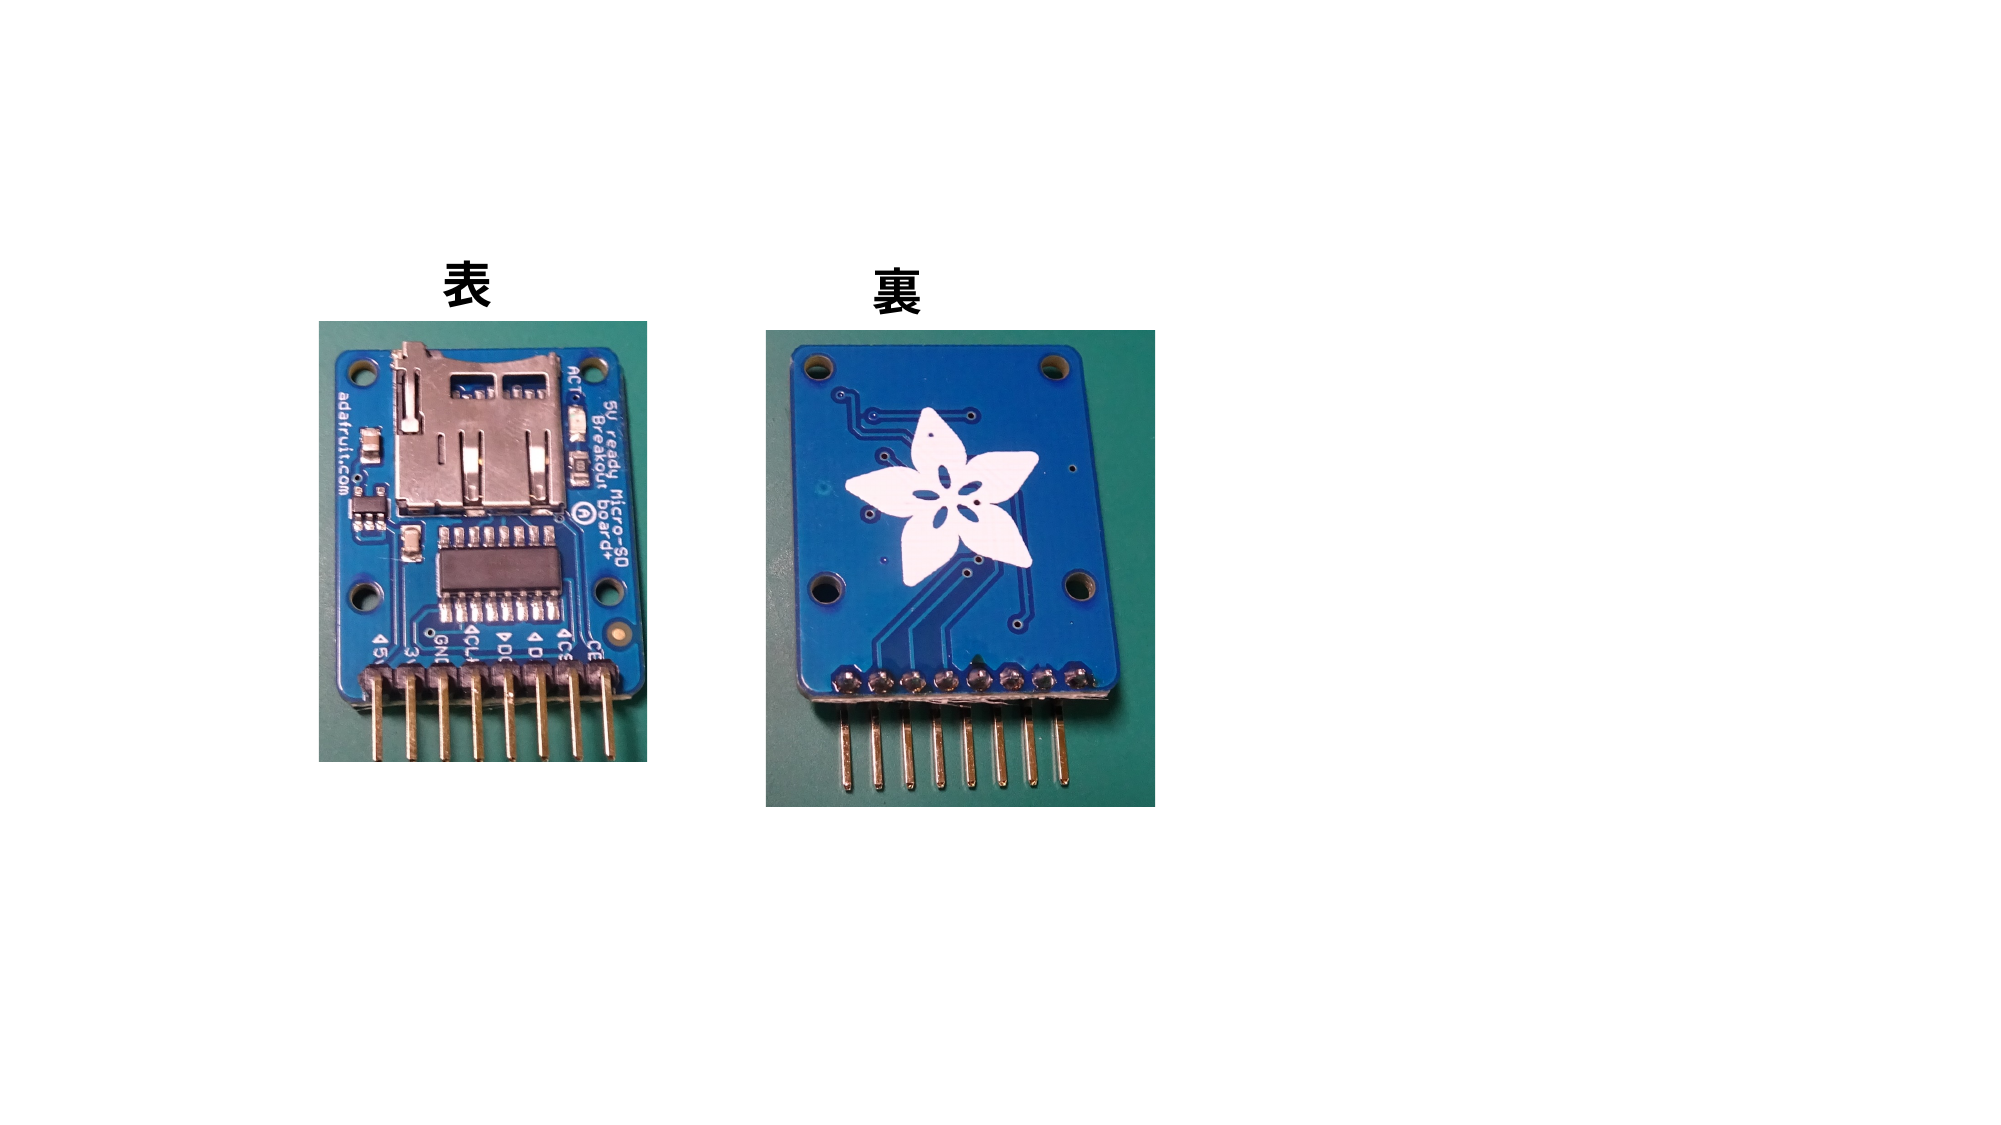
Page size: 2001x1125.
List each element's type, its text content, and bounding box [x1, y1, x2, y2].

picture [318, 321, 648, 762]
text_box 裏 [857, 253, 938, 328]
picture [765, 330, 1156, 807]
text_box 表 [427, 246, 508, 321]
